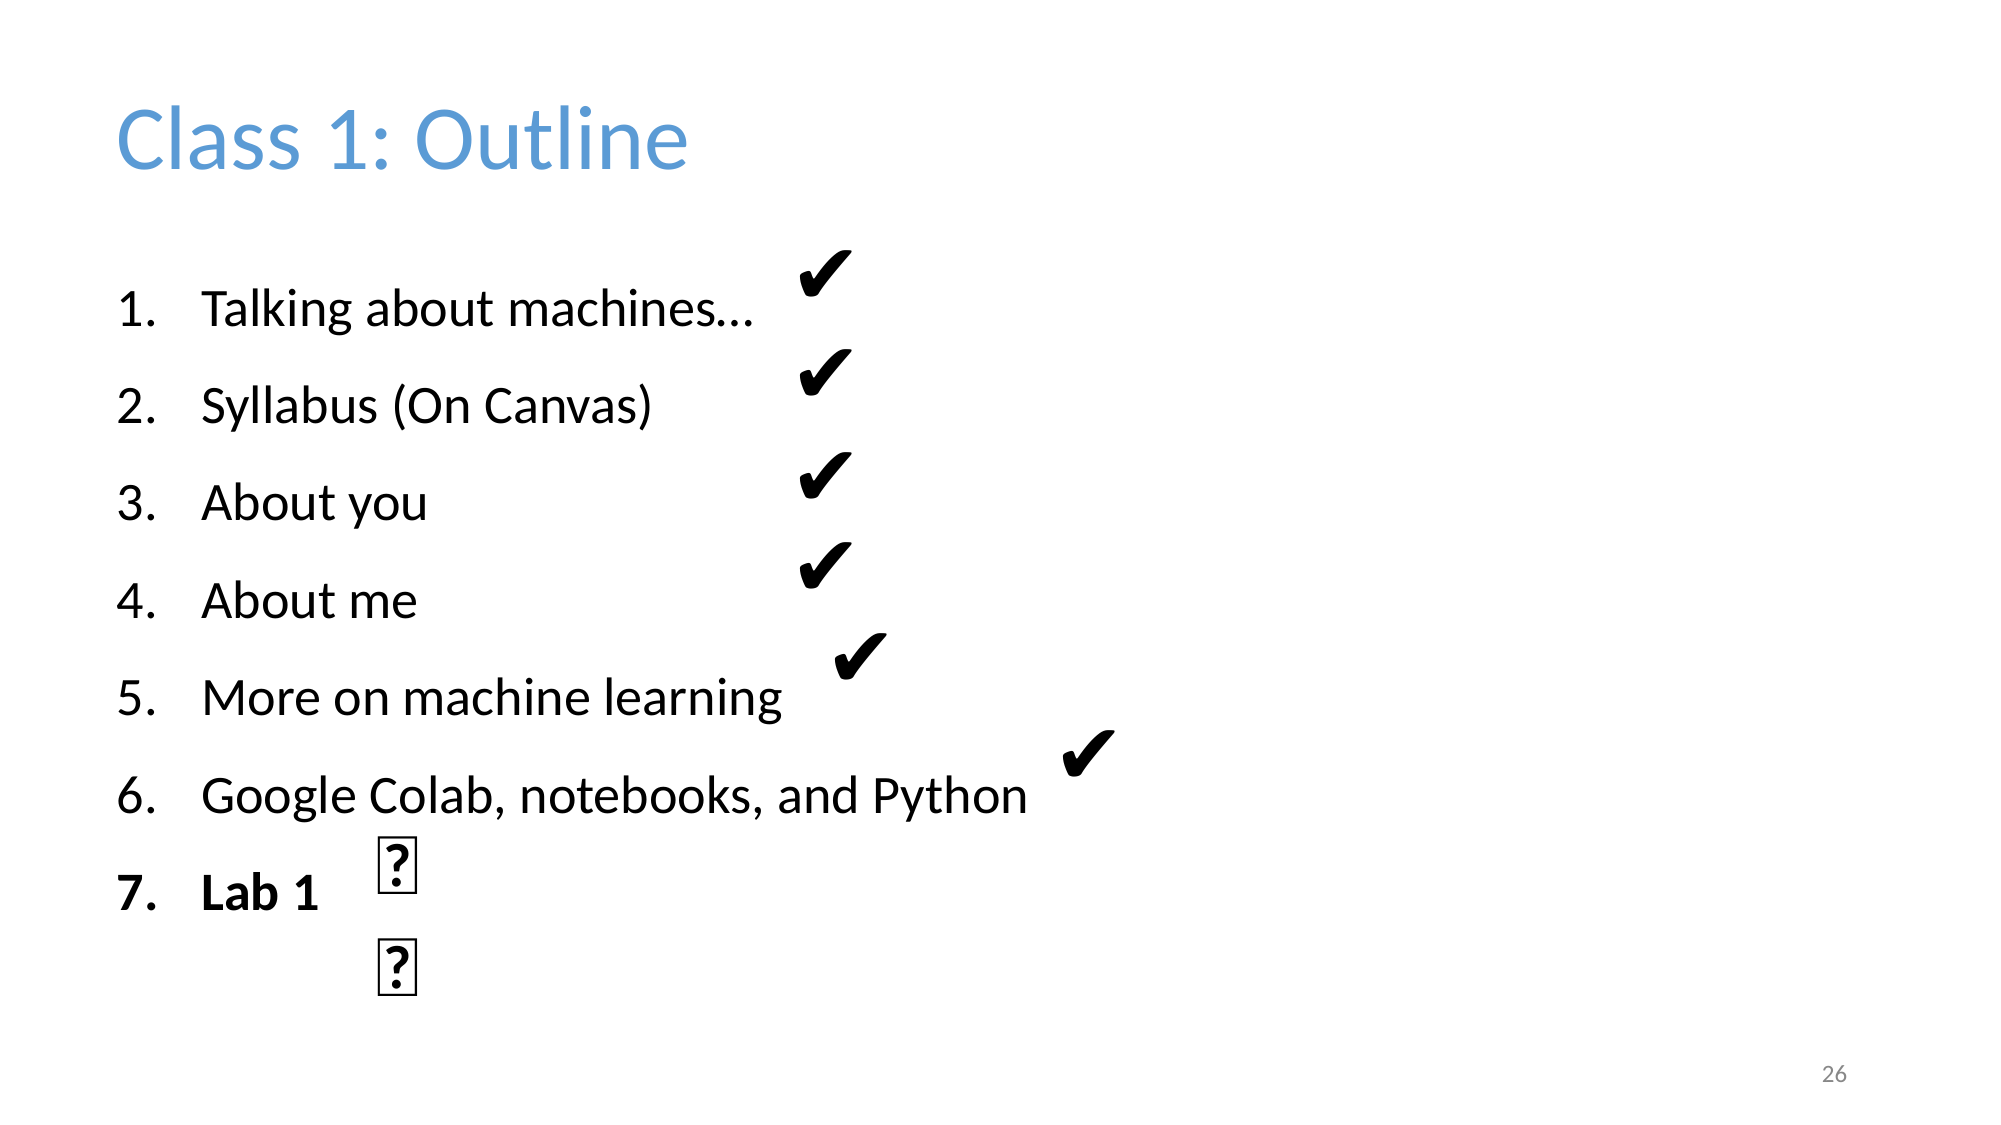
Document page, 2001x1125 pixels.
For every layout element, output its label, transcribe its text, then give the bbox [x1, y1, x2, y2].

text_box ✔ [1038, 684, 1160, 817]
text_box Talking about machines… Syllabus (On Canvas) About you About me More on machine learning Google Colab, notebooks, and Python Lab 1 [101, 232, 1602, 1124]
text_box ✔ [775, 495, 897, 628]
text_box ✔ [810, 586, 932, 720]
text_box ✔ [775, 406, 897, 495]
text_box 👈 [361, 793, 484, 1029]
text_box Class 1: Outline [101, 47, 1602, 232]
text_box ✔ [775, 303, 897, 406]
slide_number ‹#› [1412, 1042, 1863, 1103]
text_box ✔ [775, 204, 897, 303]
